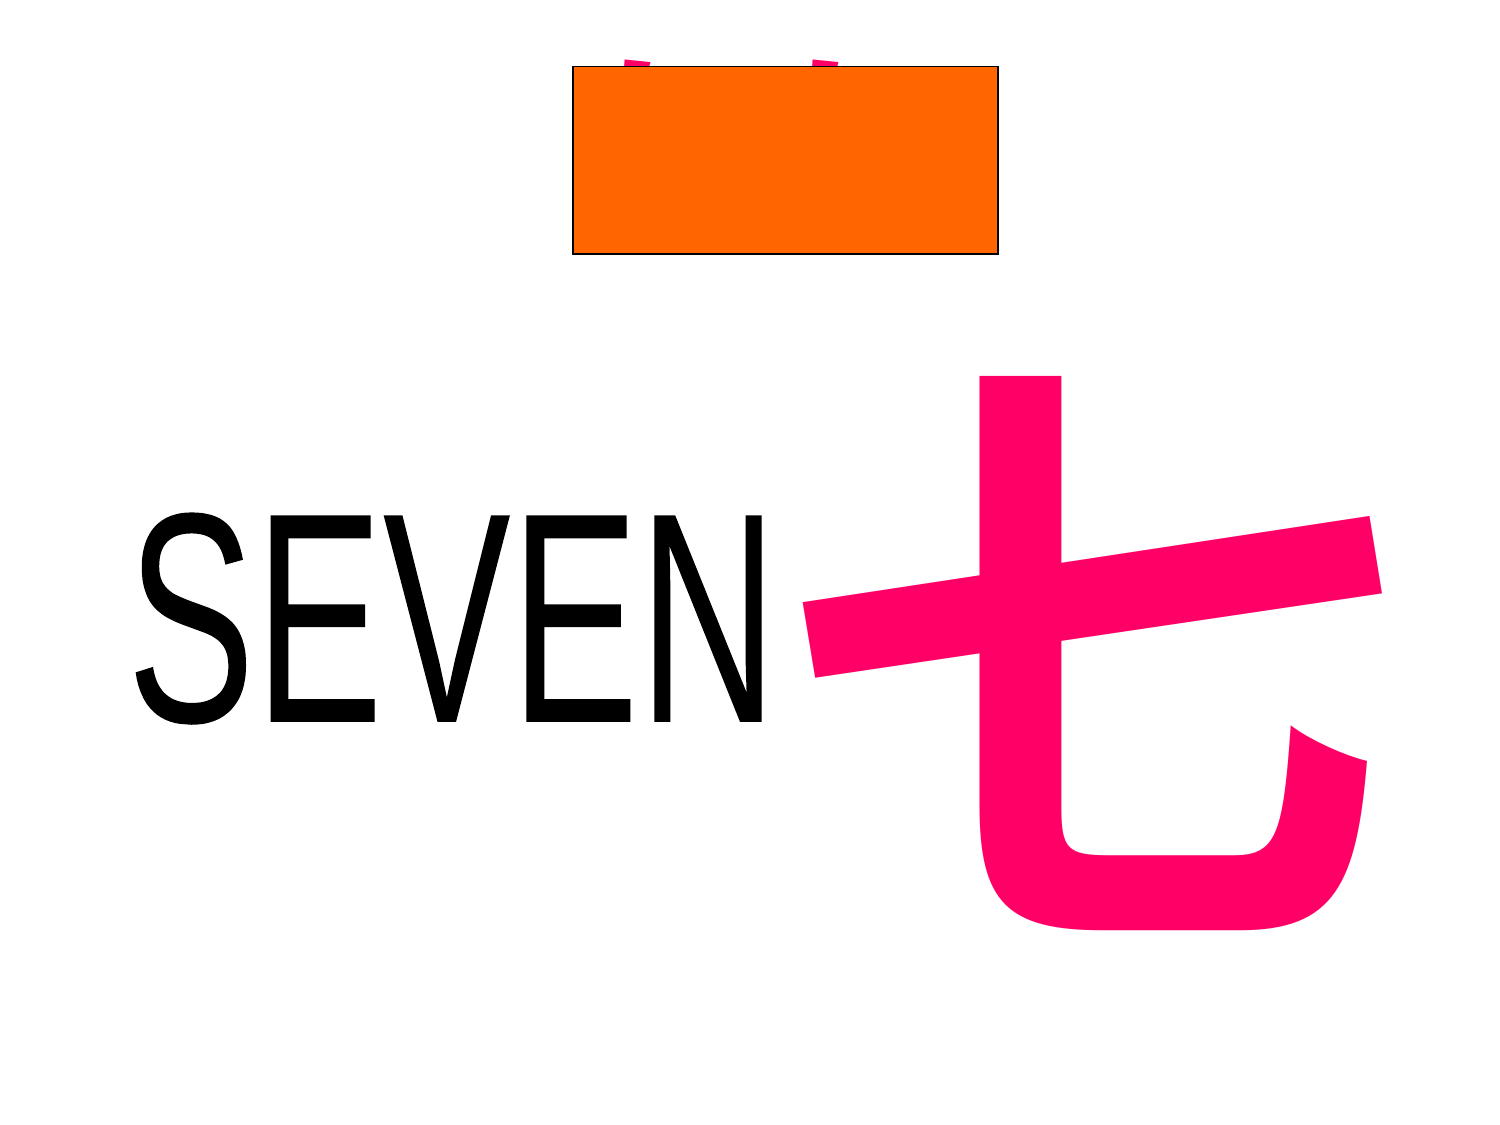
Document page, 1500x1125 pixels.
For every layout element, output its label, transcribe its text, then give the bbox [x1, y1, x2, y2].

list 七 [762, 262, 1425, 1005]
title なな [75, 45, 1425, 233]
text_box [572, 66, 998, 254]
